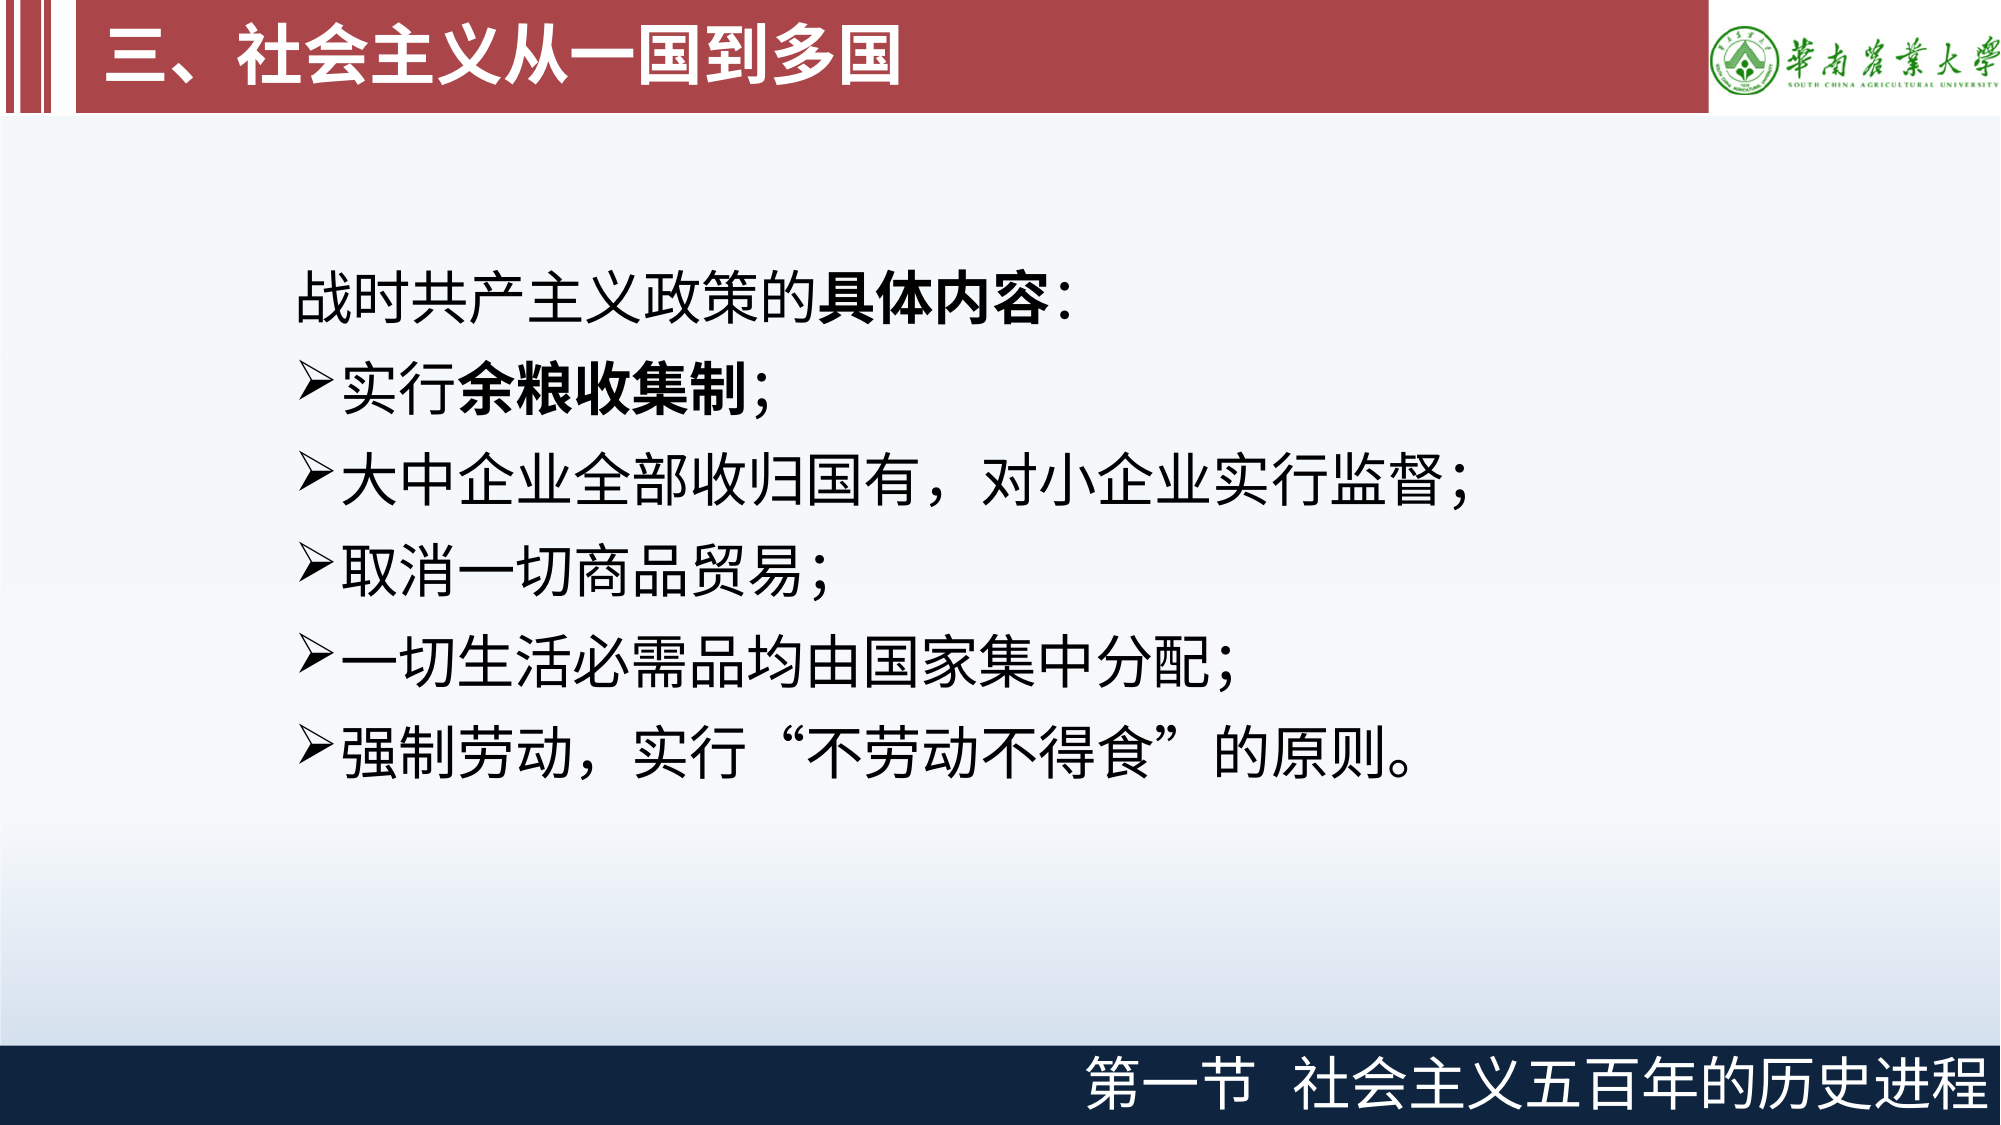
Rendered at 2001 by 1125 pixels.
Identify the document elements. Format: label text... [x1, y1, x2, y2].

title 三、社会主义从一国到多国 [100, 10, 943, 201]
text_box [0, 116, 2000, 1045]
text_box [0, 1045, 2000, 1125]
text_box 第一节 [1081, 1044, 1261, 1118]
text_box 社会主义五百年的历史进程 [1290, 1044, 1994, 1118]
text_box 战时共产主义政策的具体内容： 实行余粮收集制； 大中企业全部收归国有，对小企业实行监督； 取消一切商品贸易； 一切生活必需品均由国家集中分配； 强制劳动，实行“不劳动不得食”的原则。 [292, 237, 1509, 786]
picture [1710, 26, 2000, 95]
